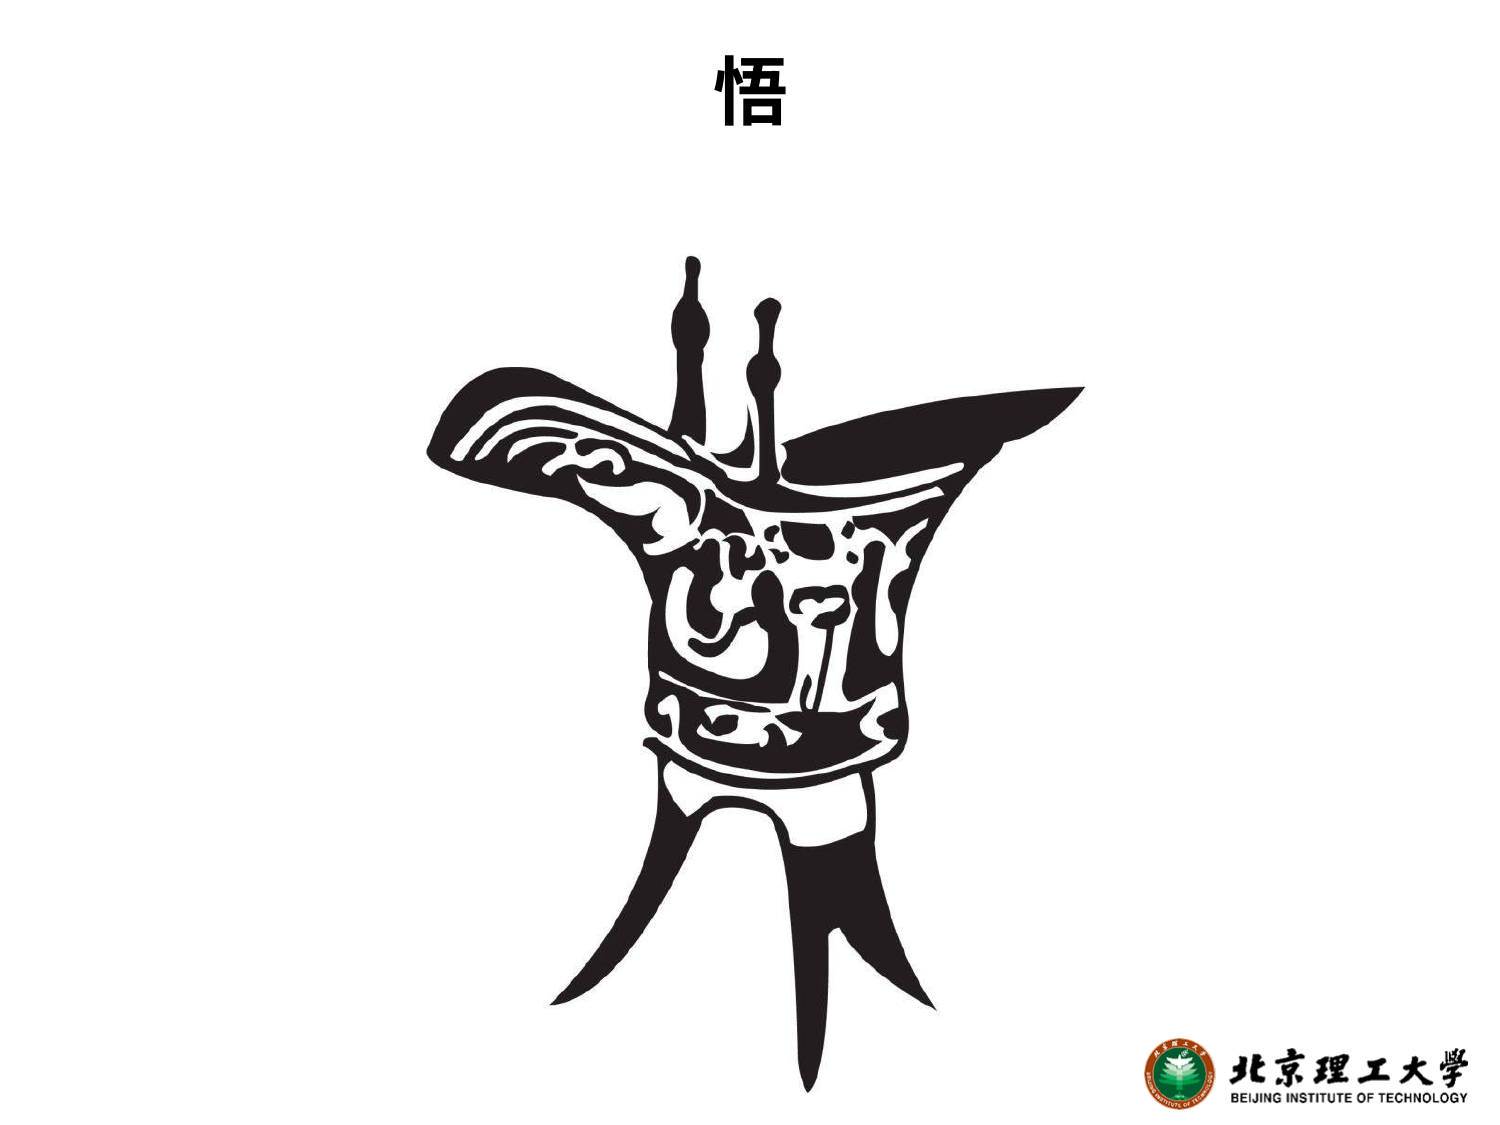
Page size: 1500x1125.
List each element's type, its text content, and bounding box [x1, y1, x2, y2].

picture [413, 249, 1087, 1095]
title 悟 [76, 17, 1425, 163]
picture [1144, 1038, 1468, 1110]
